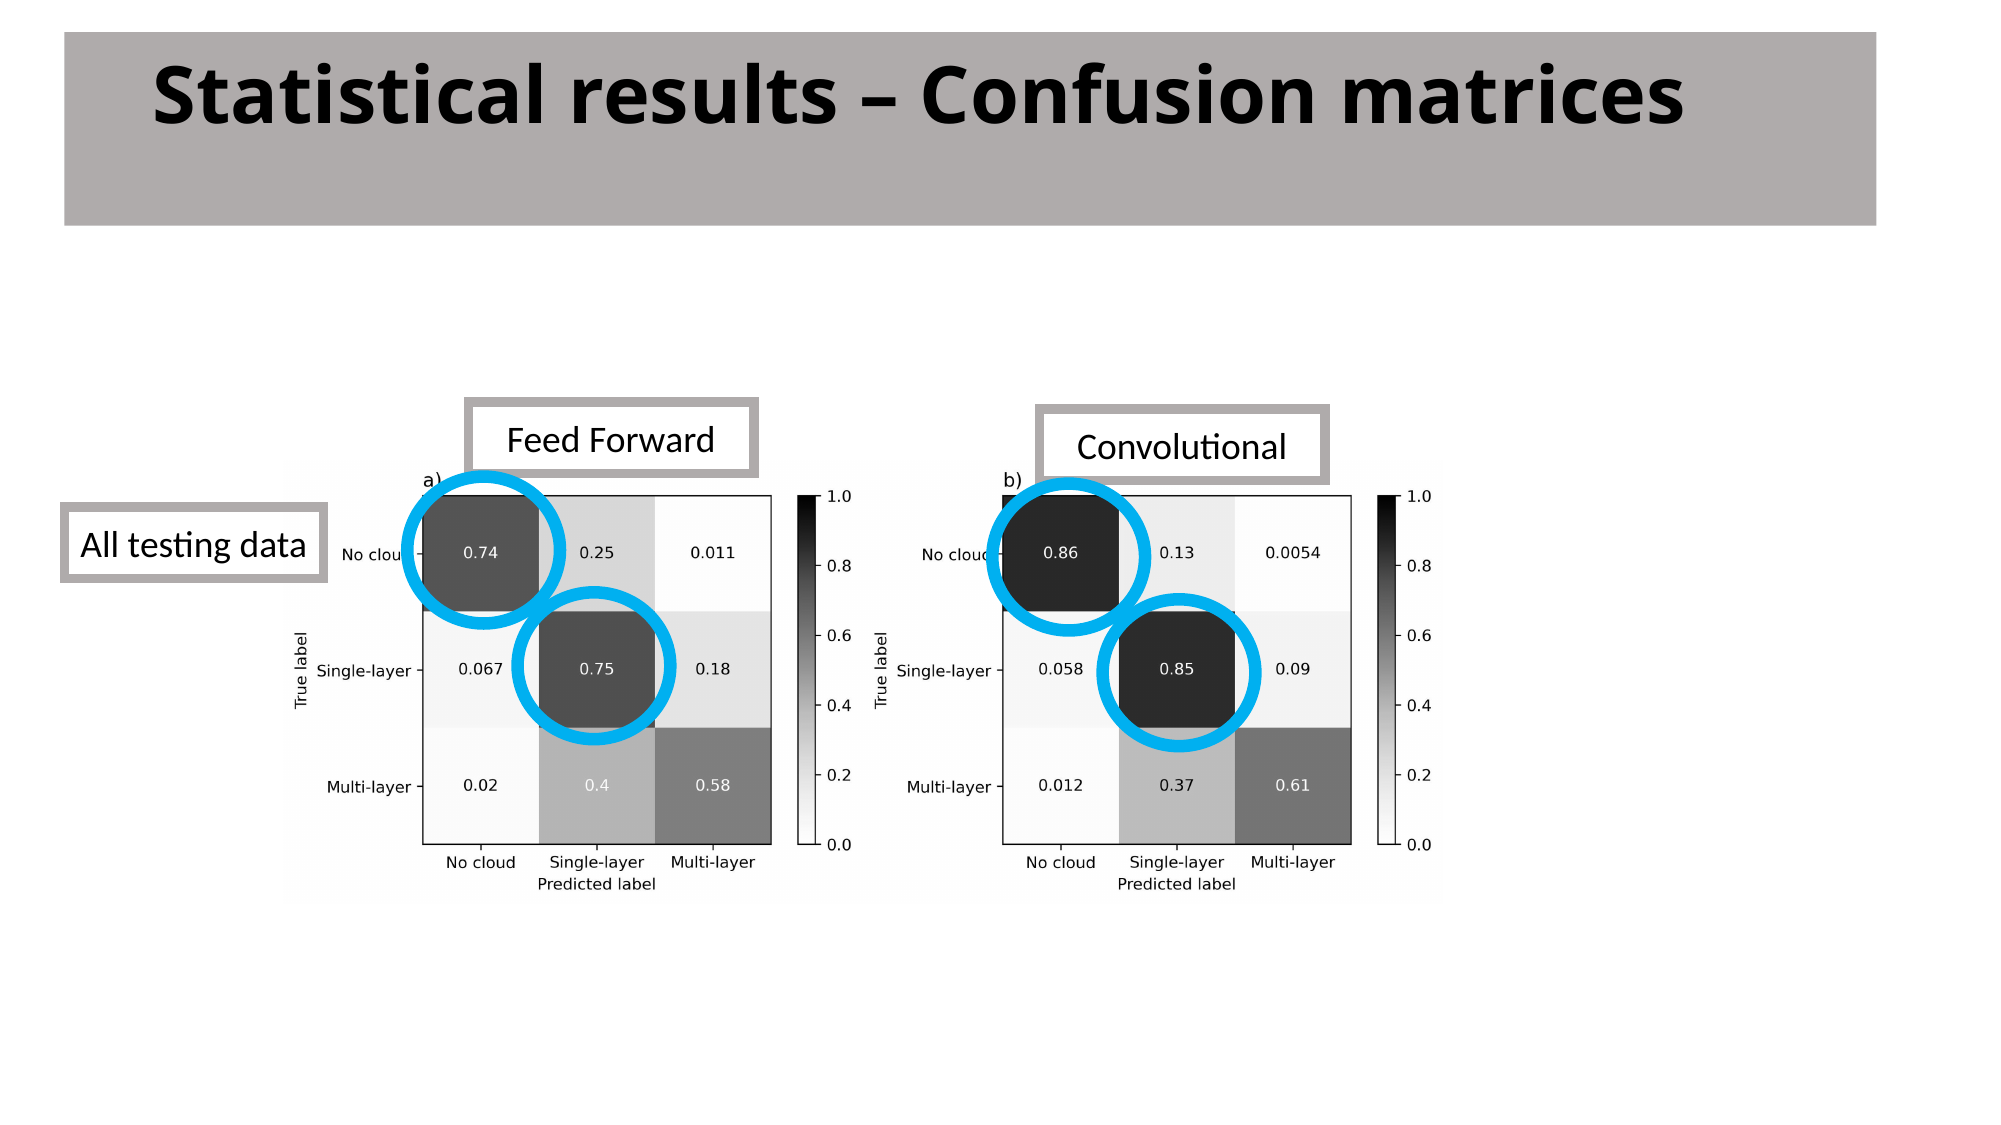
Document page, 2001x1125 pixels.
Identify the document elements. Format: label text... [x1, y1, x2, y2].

text_box All testing data [63, 506, 283, 580]
text_box Statistical results – Confusion matrices [137, 47, 1863, 201]
text_box Convolutional [1038, 408, 1326, 460]
text_box [63, 31, 1878, 227]
text_box Feed Forward [467, 401, 755, 460]
picture [283, 460, 1443, 904]
